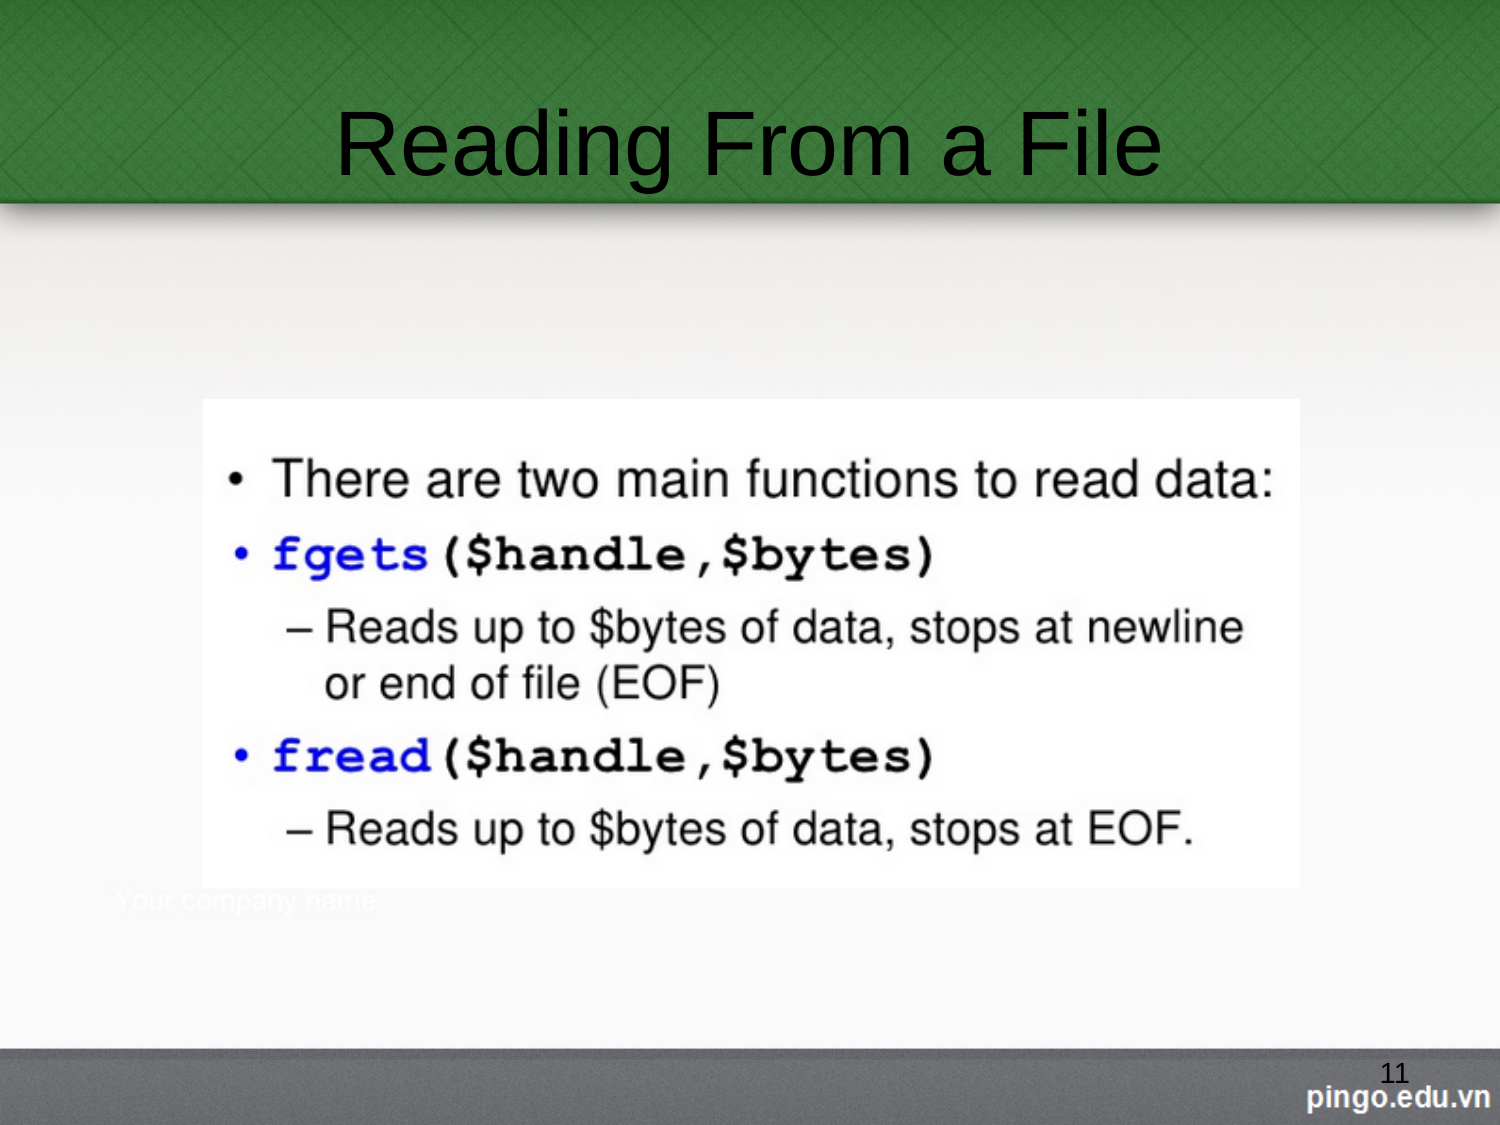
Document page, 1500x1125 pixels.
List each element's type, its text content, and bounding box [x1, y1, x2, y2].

slide_number 11 [1074, 1046, 1426, 1125]
picture [0, 0, 1500, 1125]
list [202, 399, 1301, 888]
title Reading From a File [74, 44, 1426, 233]
